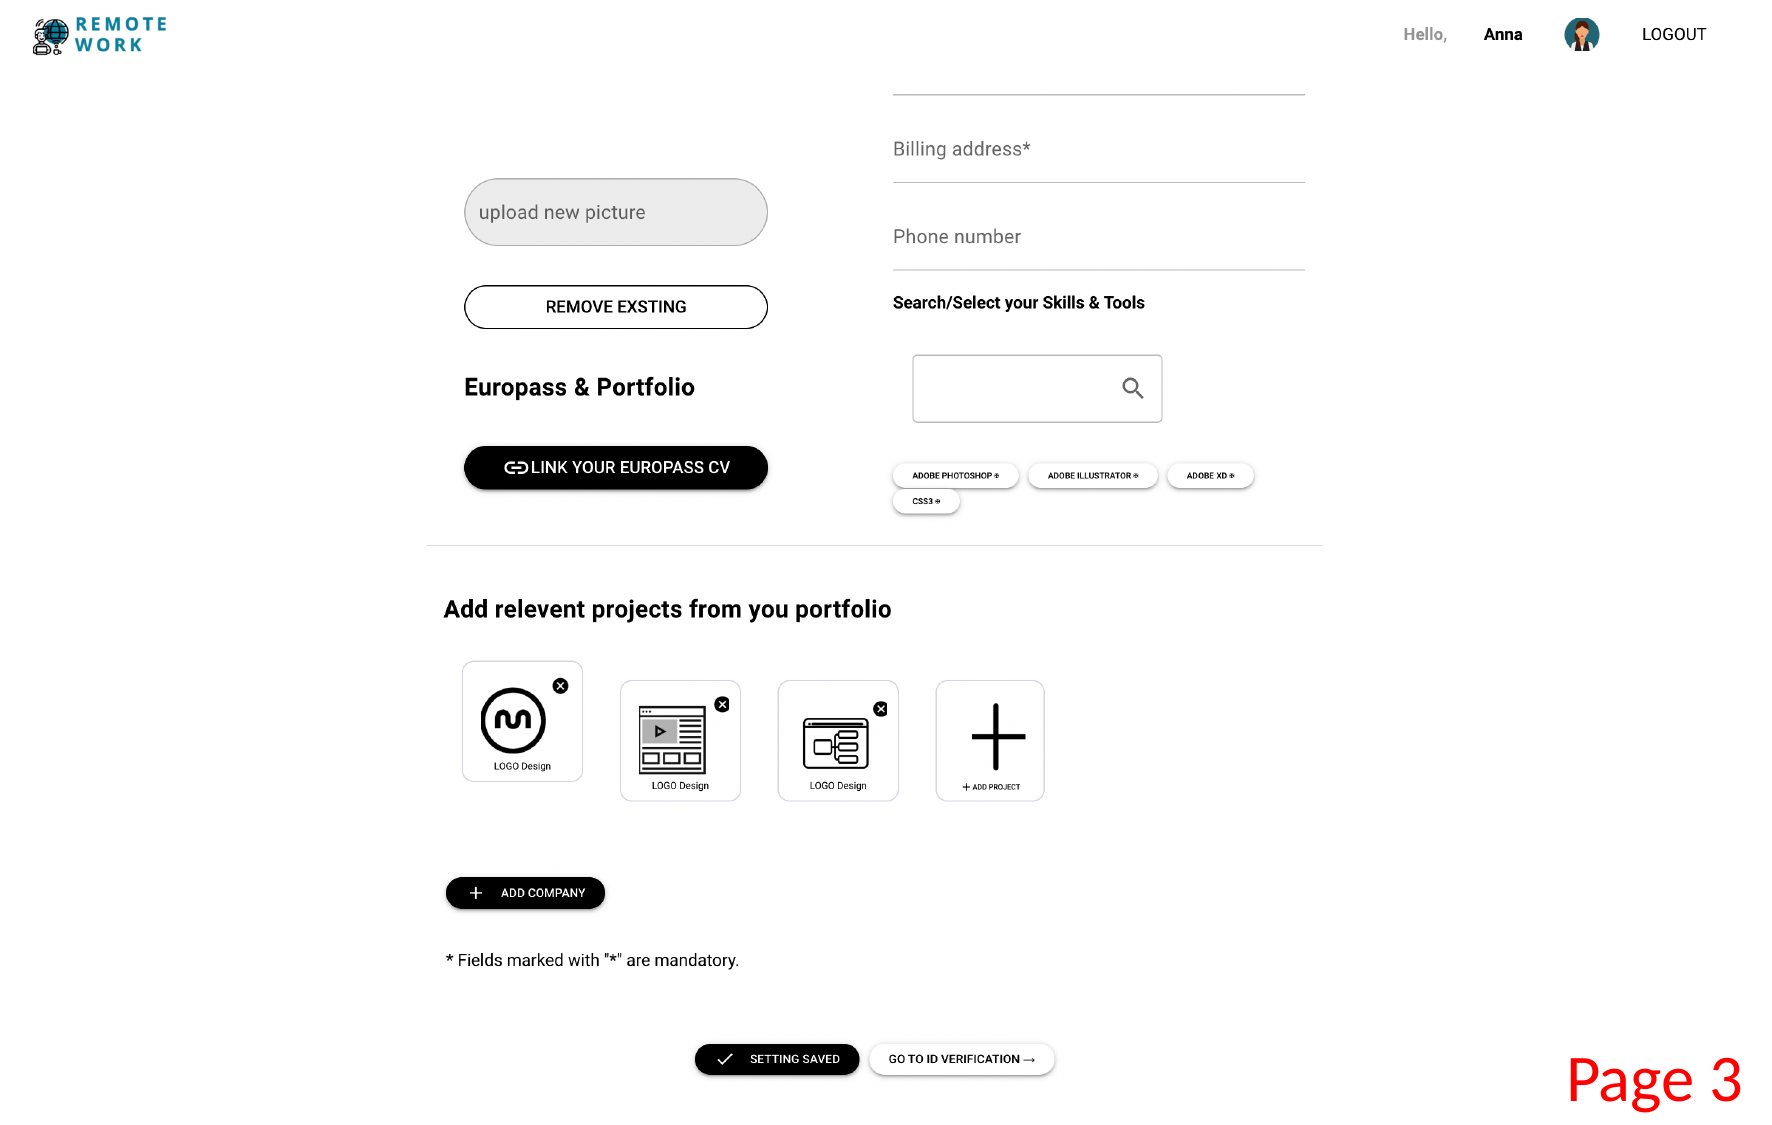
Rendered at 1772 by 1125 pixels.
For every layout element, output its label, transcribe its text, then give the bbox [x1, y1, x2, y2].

text_box Page 3 [1551, 1027, 1759, 1123]
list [0, 0, 1750, 1094]
